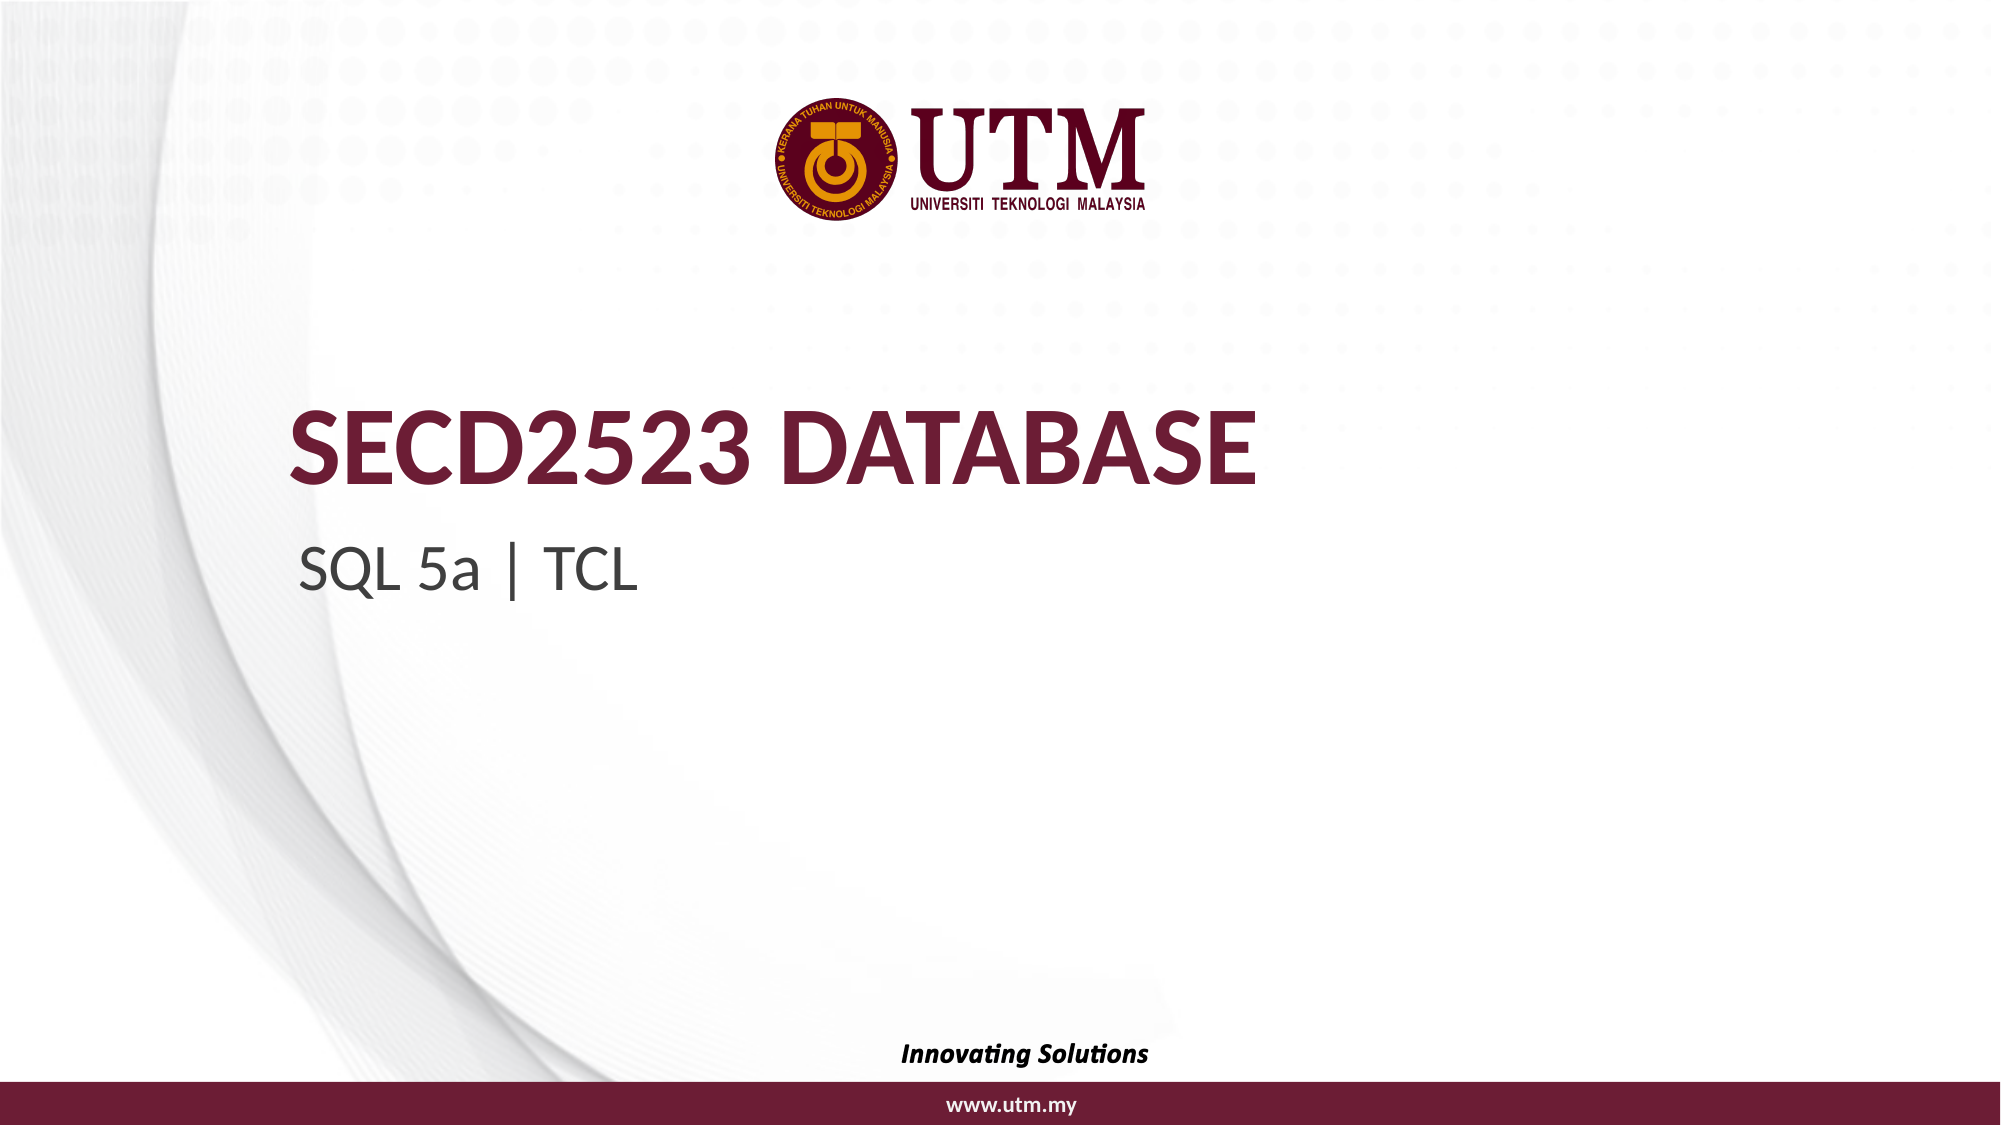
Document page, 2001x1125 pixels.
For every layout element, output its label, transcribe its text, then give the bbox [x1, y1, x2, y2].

picture [849, 1041, 1201, 1069]
picture [9, 0, 1991, 510]
text_box SQL 5a | TCL [283, 516, 1653, 611]
text_box SECD2523 DATABASE [273, 364, 2000, 515]
